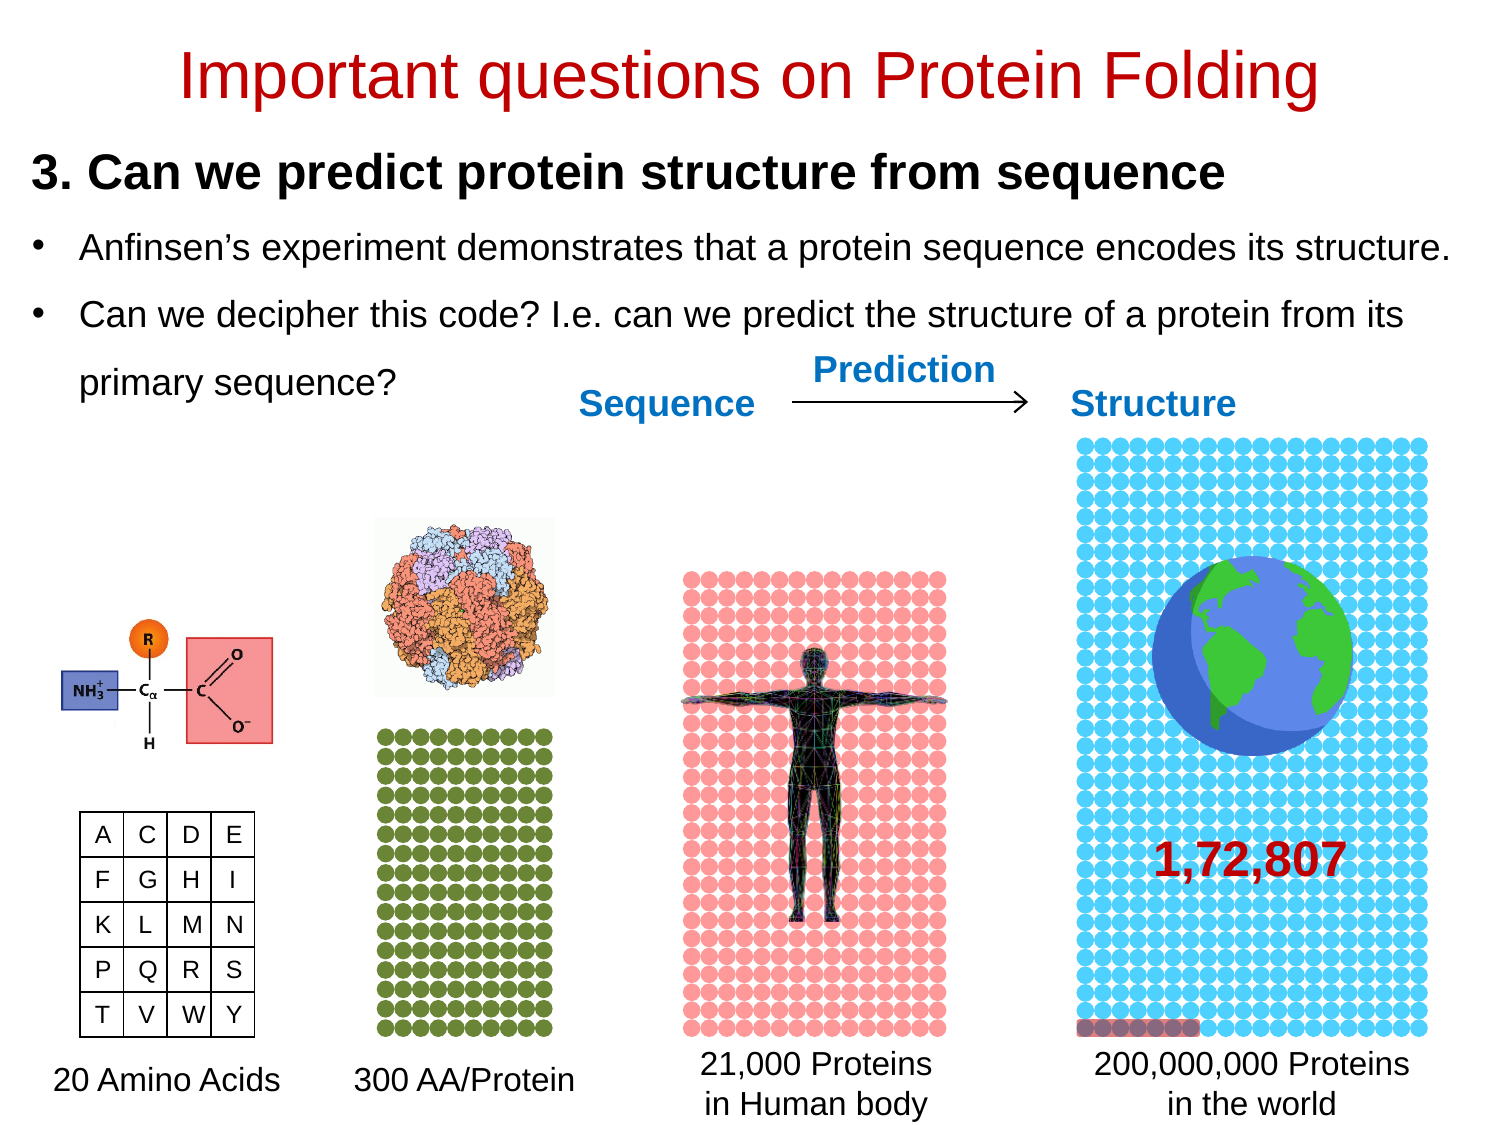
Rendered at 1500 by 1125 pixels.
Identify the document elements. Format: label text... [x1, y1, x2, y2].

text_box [562, 337, 1254, 433]
table_header D [168, 813, 210, 856]
table_cell N [212, 903, 254, 946]
text_box 3. Can we predict protein structure from sequence Anfinsen’s experiment demonstrates that a protein sequence encodes its structure. Can we decipher this code? I.e. can we predict the structure of a protein from its primary sequence? [17, 102, 1483, 410]
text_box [57, 607, 277, 754]
table_cell V [124, 993, 166, 1036]
table_header E [212, 813, 254, 856]
table_header A [81, 813, 123, 856]
table_cell L [124, 903, 166, 946]
table_cell H [168, 858, 210, 901]
table_cell Q [124, 948, 166, 991]
table_cell M [168, 903, 210, 946]
table_cell Y [212, 993, 254, 1036]
table_cell K [81, 903, 123, 946]
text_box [678, 570, 954, 1125]
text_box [1066, 437, 1438, 1125]
table_cell G [124, 858, 166, 901]
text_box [1076, 819, 1365, 1038]
table_cell I [212, 858, 254, 901]
table_cell R [168, 948, 210, 991]
text_box Important questions on Protein Folding [146, 24, 1354, 120]
table_cell W [168, 993, 210, 1036]
table_cell T [81, 993, 123, 1036]
table_cell F [81, 858, 123, 901]
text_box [337, 517, 593, 1107]
text_box 20 Amino Acids [38, 1050, 297, 1106]
table_cell S [212, 948, 254, 991]
table_cell P [81, 948, 123, 991]
table_header C [124, 813, 166, 856]
